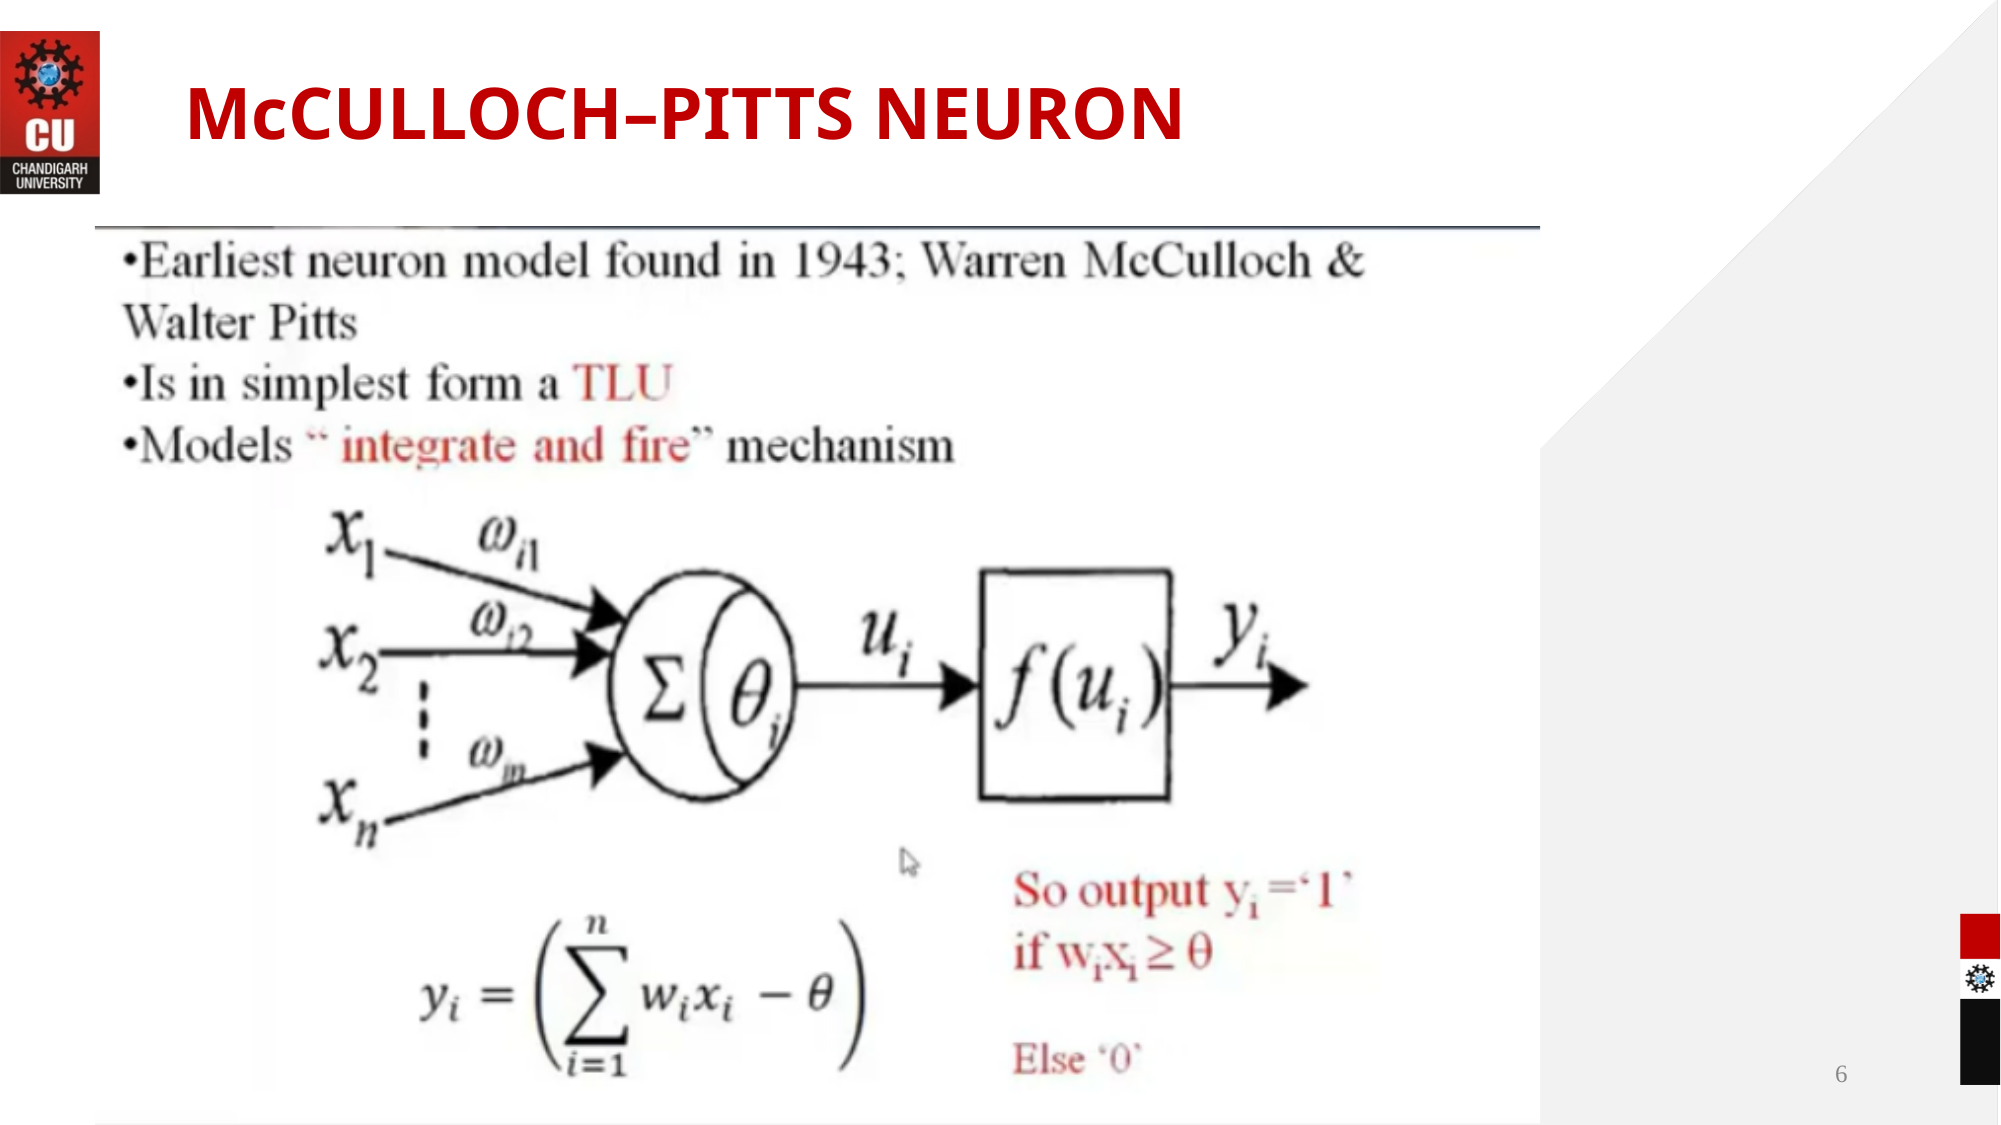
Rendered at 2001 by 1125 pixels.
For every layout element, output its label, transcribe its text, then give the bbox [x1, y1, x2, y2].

title McCULLOCH–PITTS NEURON [169, 67, 1895, 248]
slide_number 6 [1547, 1042, 1863, 1103]
list [1547, 954, 2000, 1125]
picture [0, 0, 2001, 1125]
